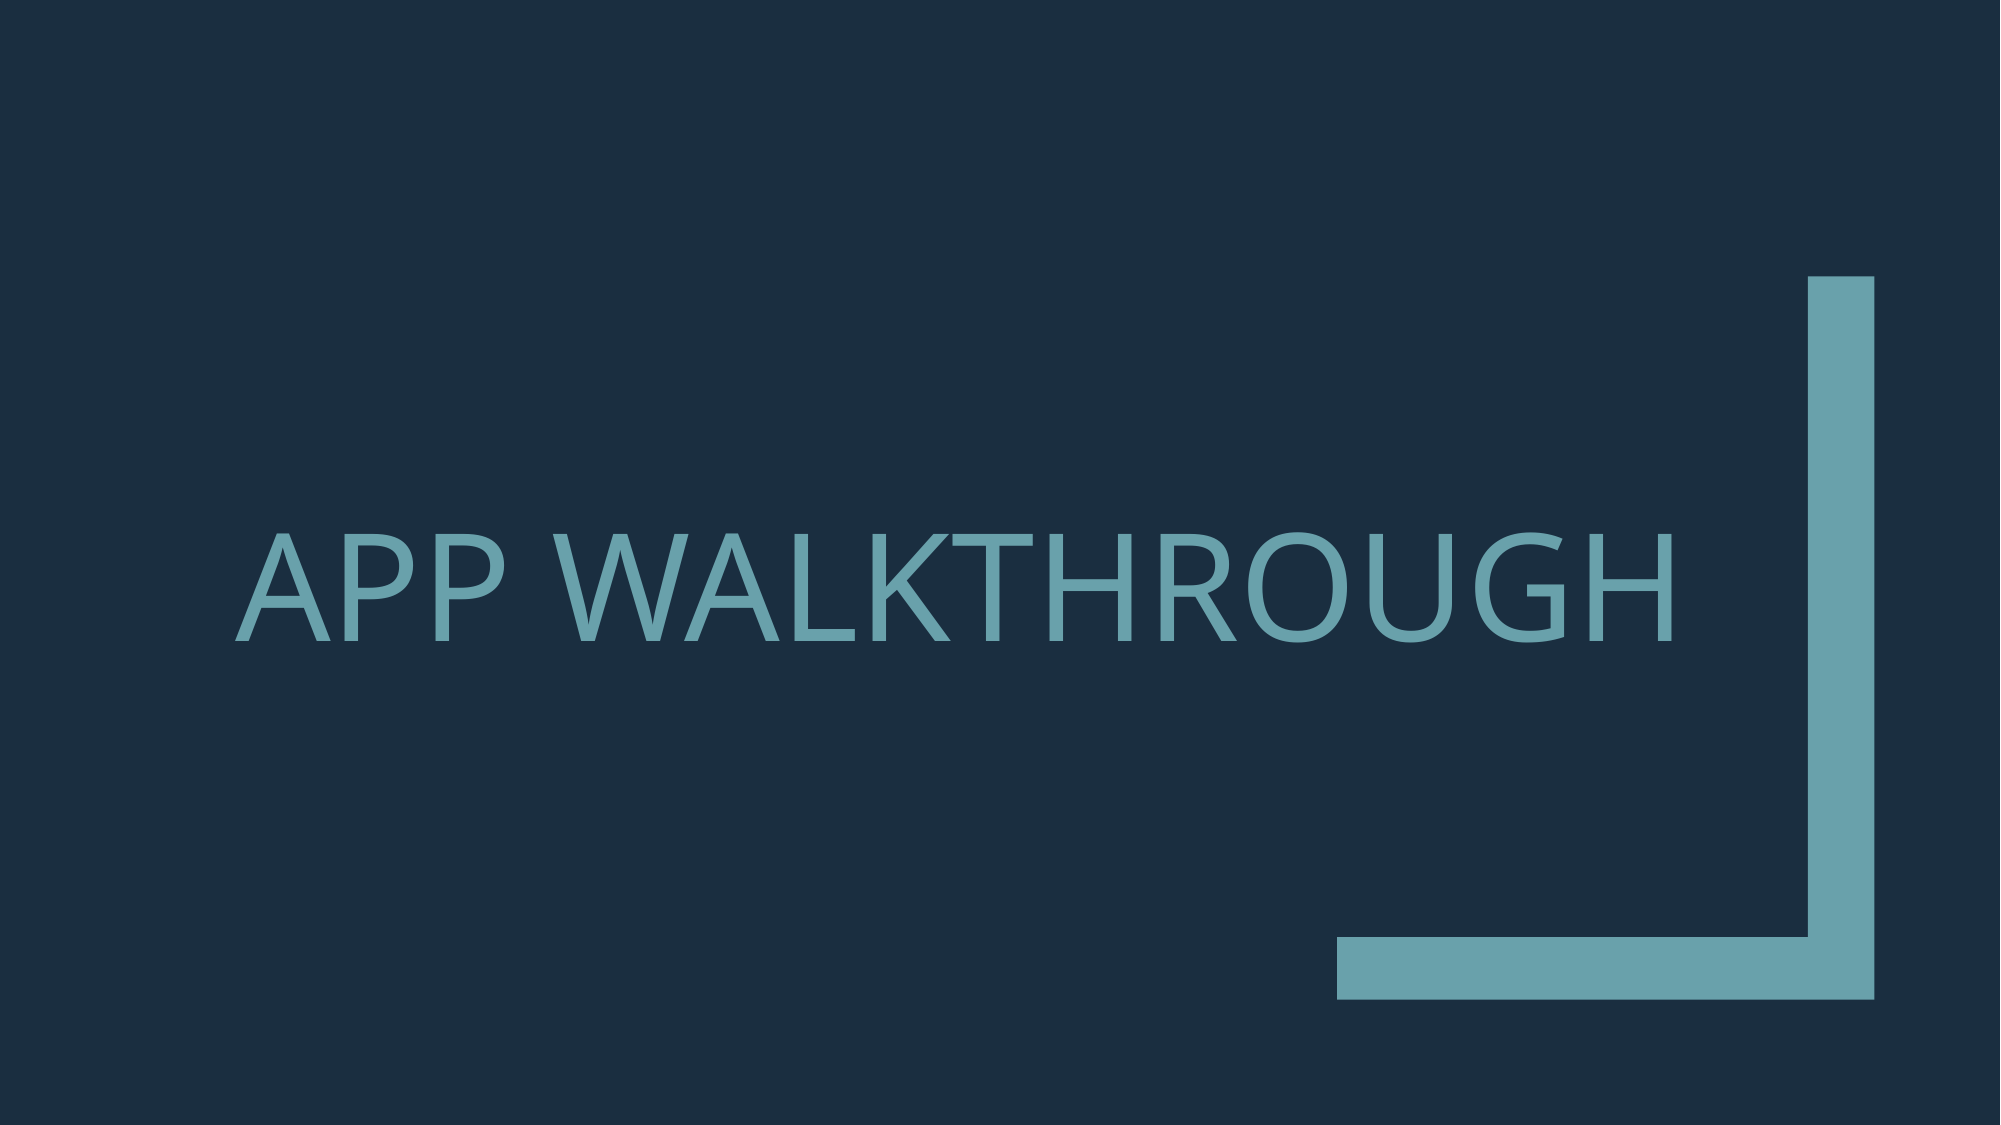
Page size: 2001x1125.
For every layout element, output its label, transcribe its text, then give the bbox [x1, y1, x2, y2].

title App Walkthrough [125, 213, 1703, 682]
